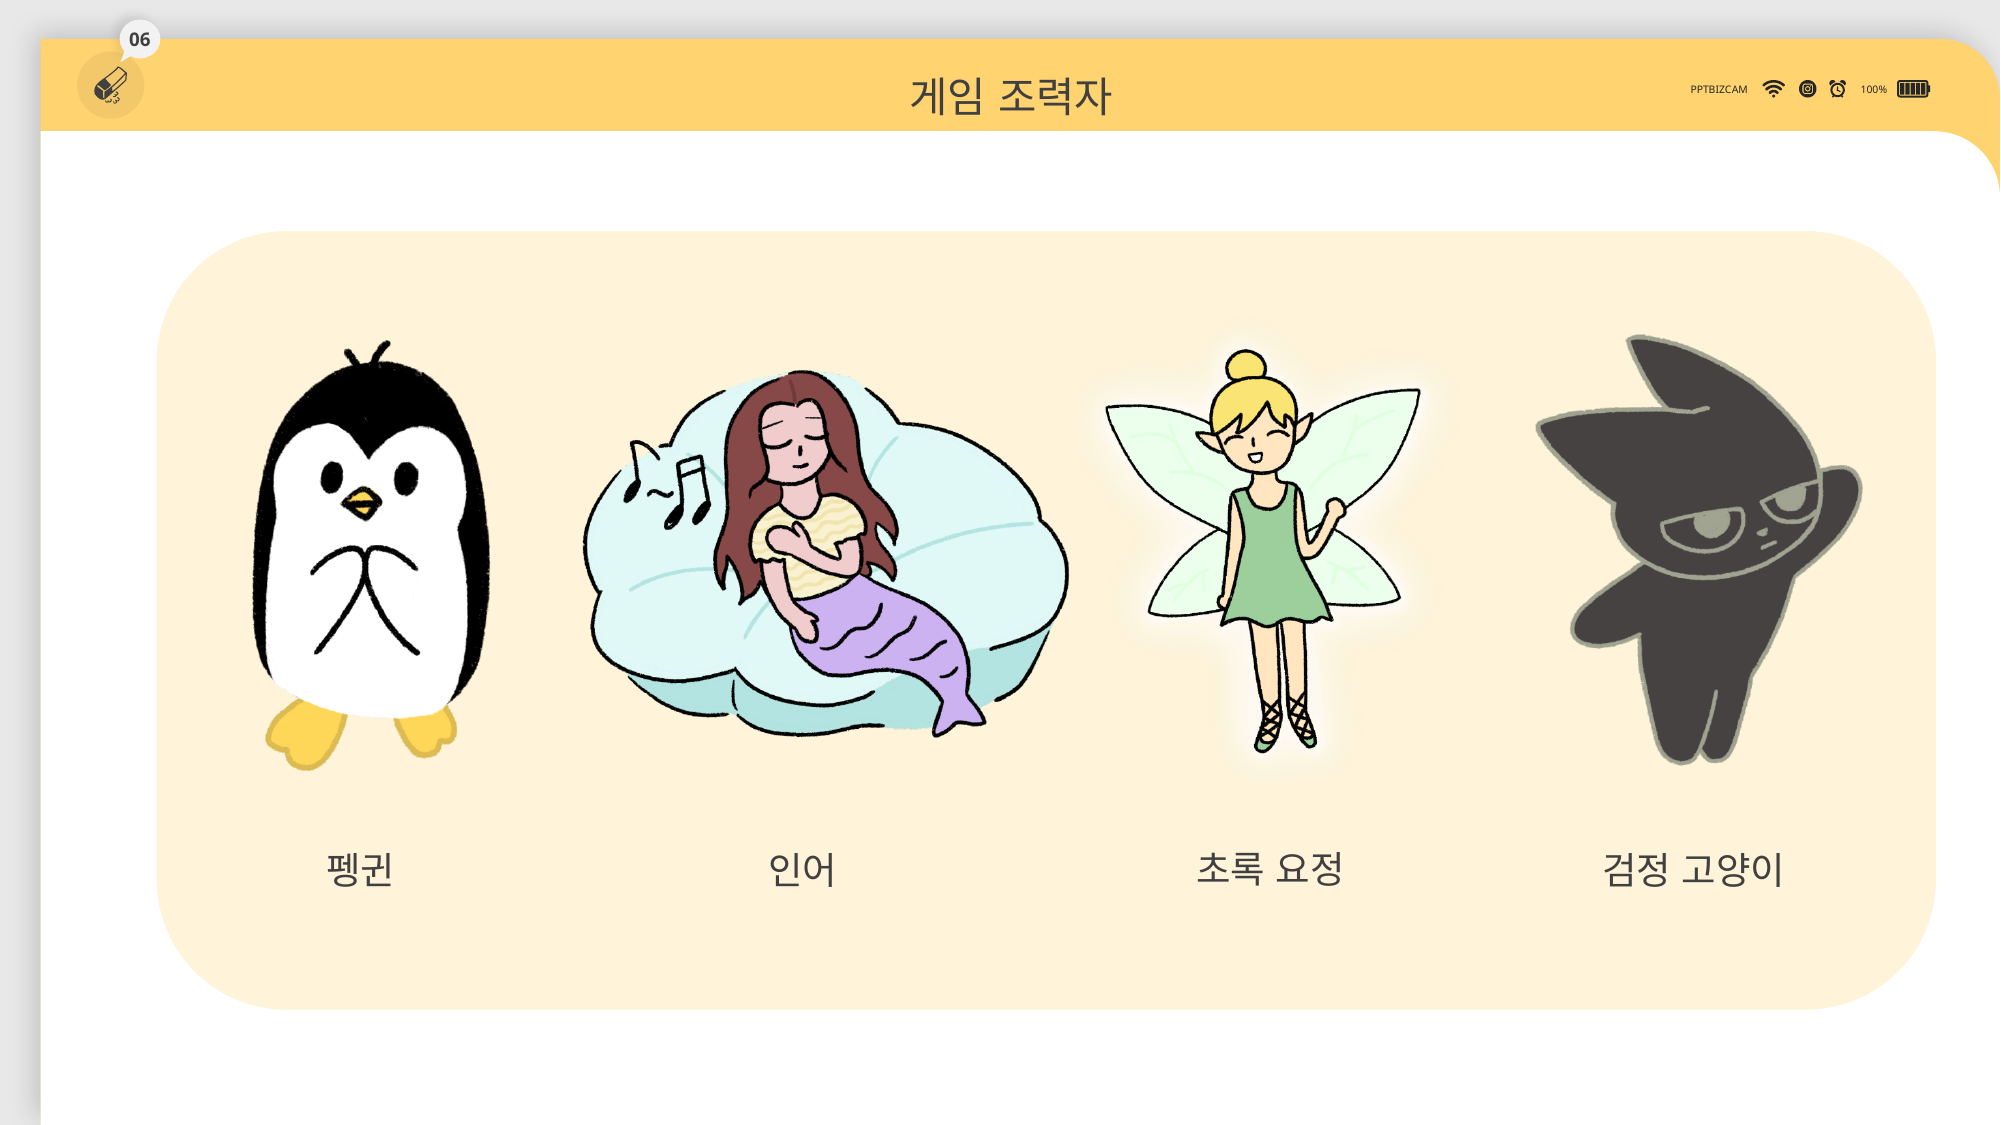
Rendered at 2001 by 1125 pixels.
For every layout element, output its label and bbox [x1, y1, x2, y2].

text_box [222, 331, 512, 893]
text_box [40, 19, 2000, 1125]
text_box [1079, 318, 1464, 892]
text_box [1521, 318, 1879, 893]
text_box [563, 345, 1080, 893]
